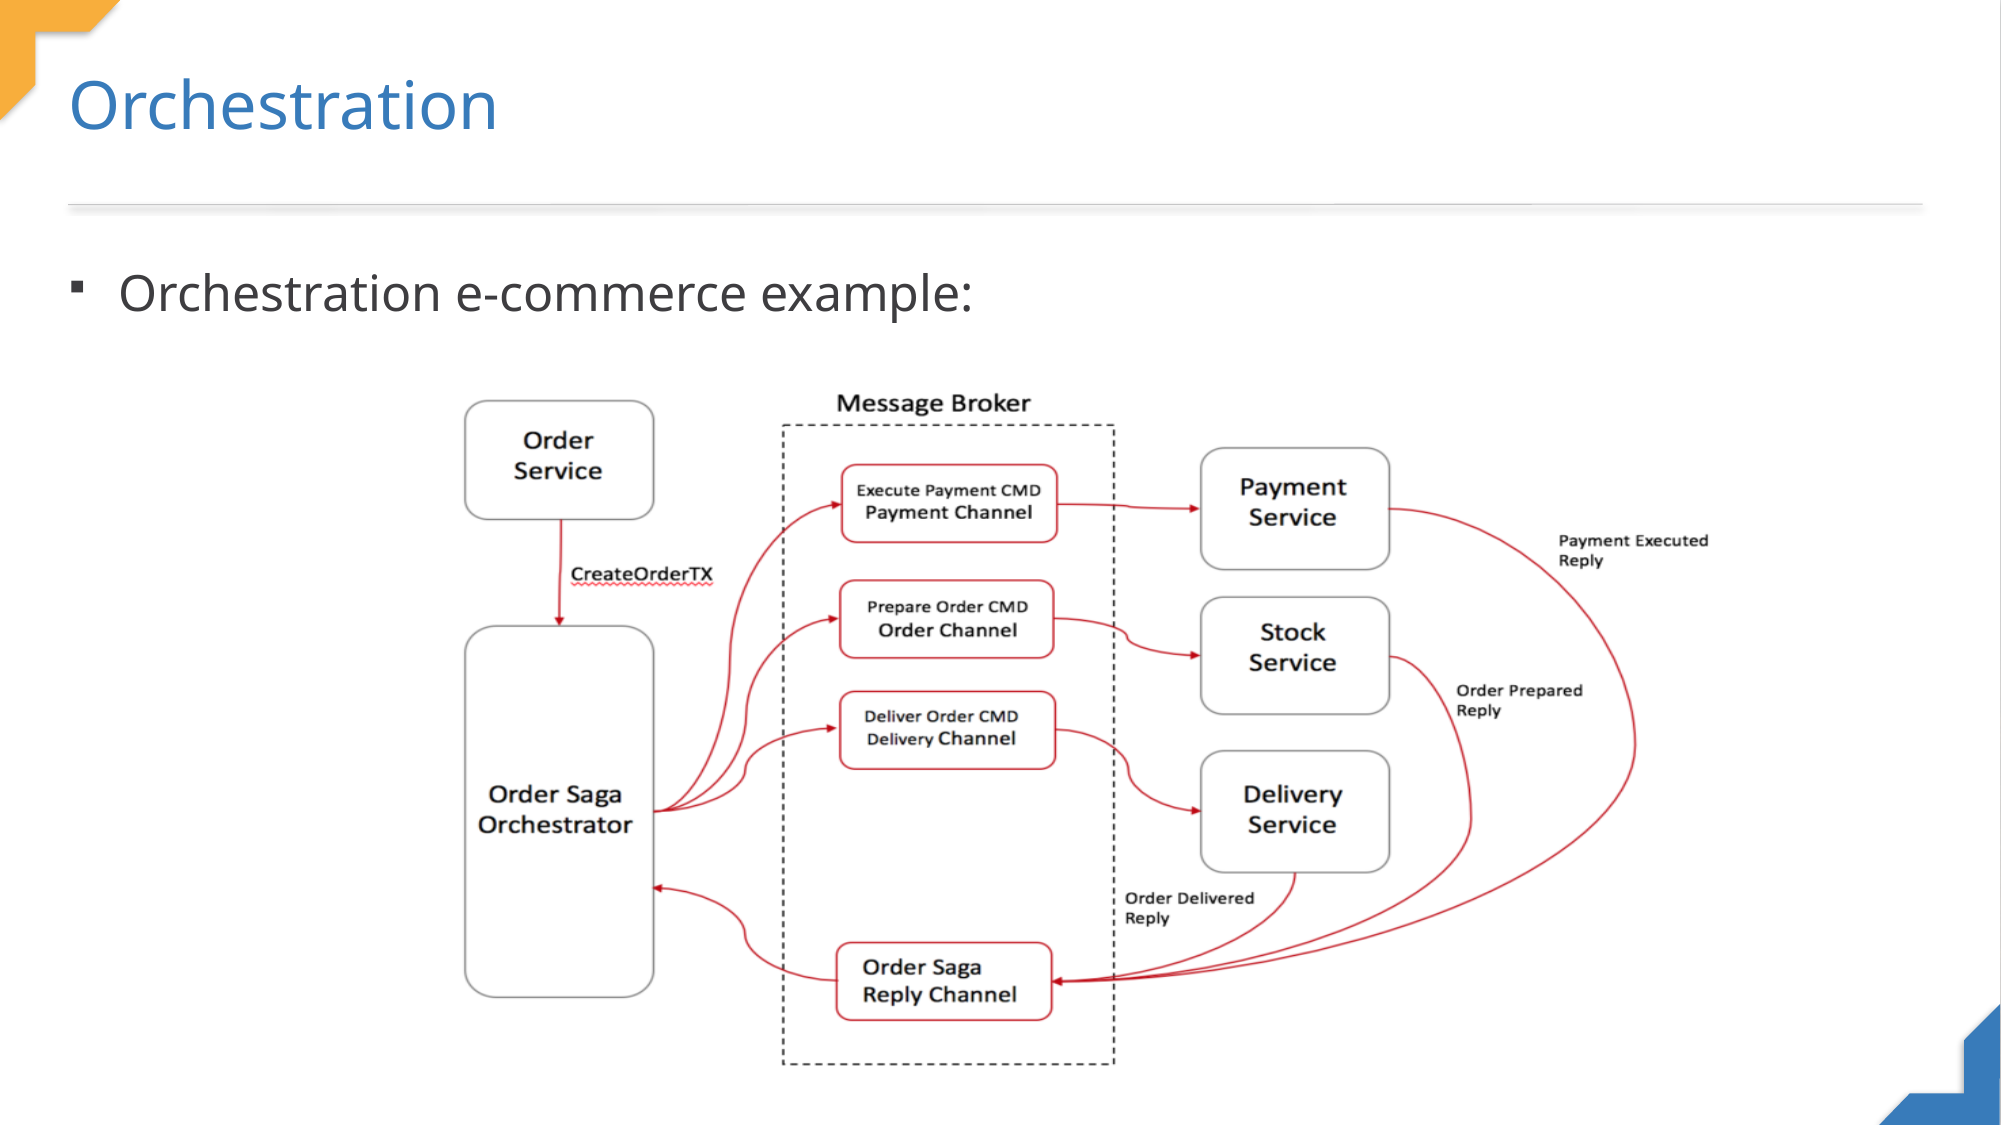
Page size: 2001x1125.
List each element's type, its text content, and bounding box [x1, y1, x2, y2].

list Orchestration [53, 49, 1947, 178]
picture [364, 361, 1755, 1092]
list Orchestration e-commerce example: [53, 260, 1946, 1079]
